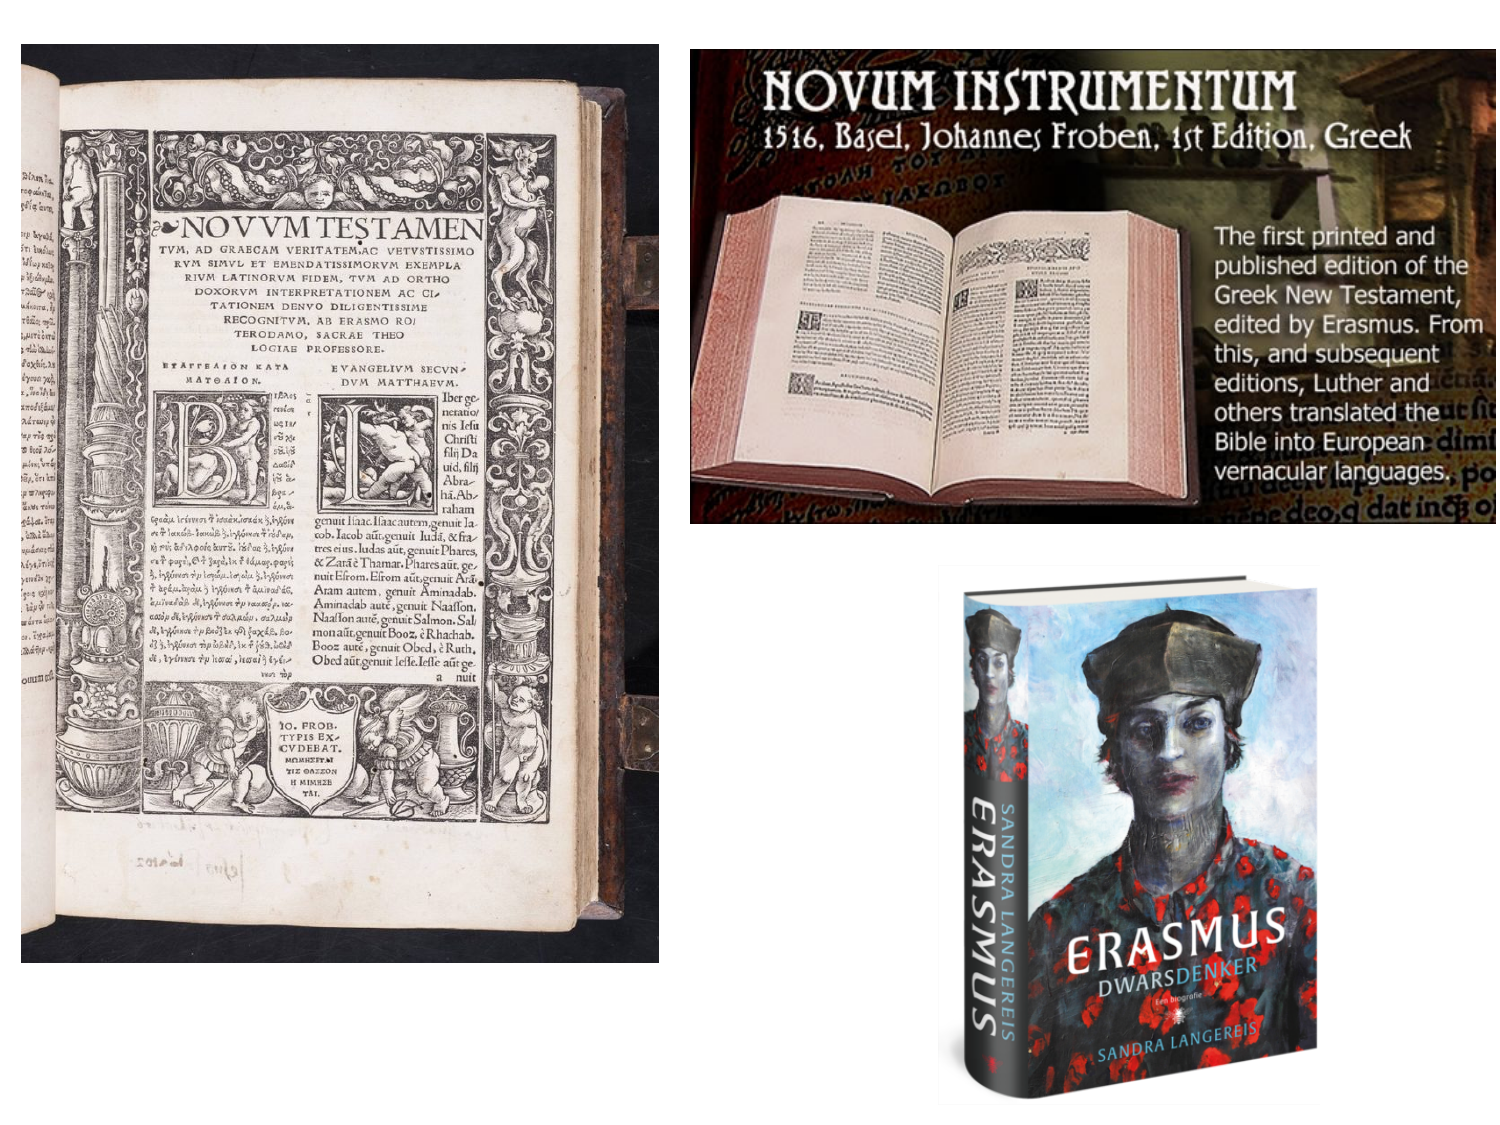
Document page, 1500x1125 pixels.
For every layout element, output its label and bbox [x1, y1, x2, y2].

picture [938, 565, 1320, 1106]
picture [21, 44, 659, 963]
picture [690, 49, 1497, 524]
